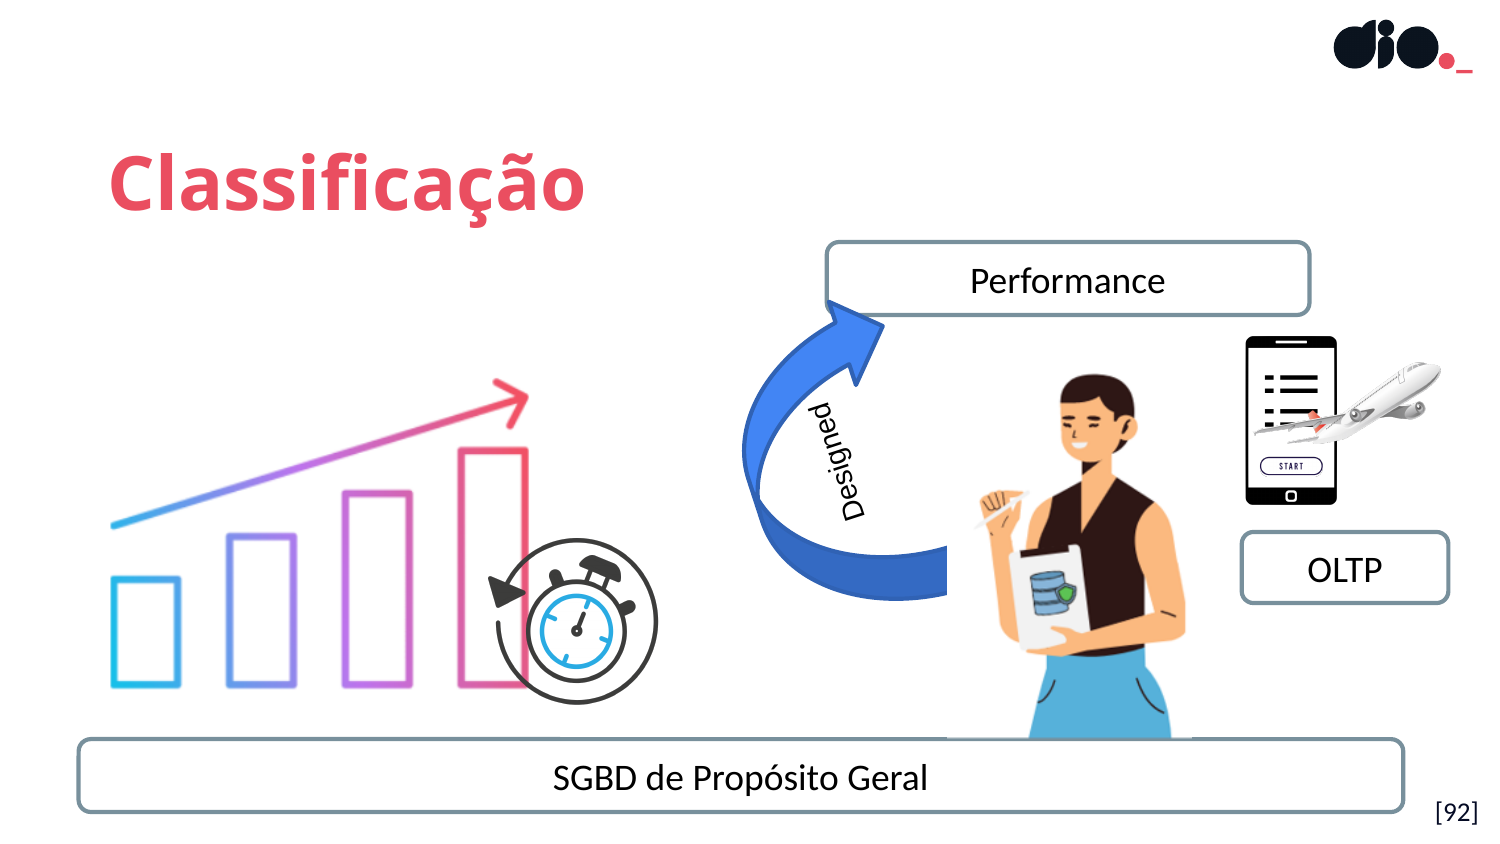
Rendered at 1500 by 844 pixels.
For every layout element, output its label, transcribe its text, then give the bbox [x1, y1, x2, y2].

picture [947, 336, 1476, 740]
picture [93, 366, 742, 714]
text_box Performance [824, 239, 1312, 318]
text_box Designed [741, 299, 941, 601]
text_box SGBD de Propósito Geral [76, 736, 1406, 815]
picture [1333, 19, 1473, 74]
text_box OLTP [1239, 529, 1451, 606]
slide_number [<número>] [1403, 779, 1494, 844]
text_box Classificação [92, 104, 1408, 243]
